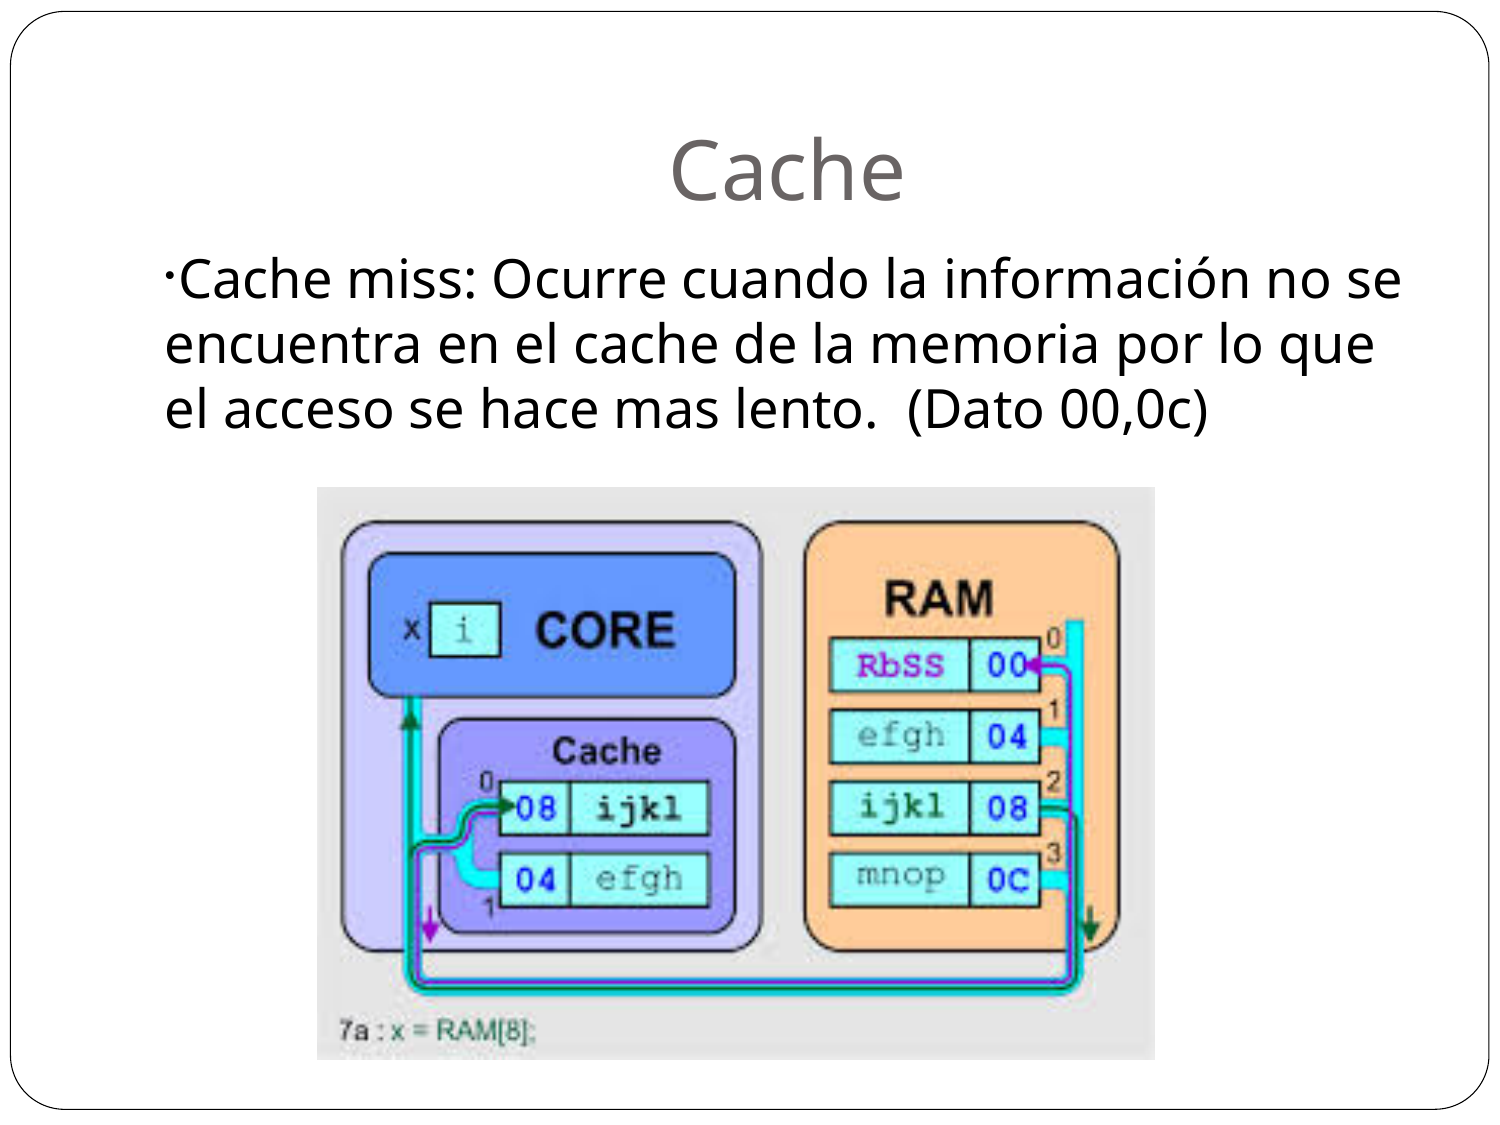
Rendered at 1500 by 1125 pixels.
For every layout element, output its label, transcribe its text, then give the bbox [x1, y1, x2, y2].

text_box Cache [150, 45, 1425, 233]
picture [316, 487, 1155, 1061]
text_box Cache miss: Ocurre cuando la información no se encuentra en el cache de la memoria por lo que el acceso se hace mas lento. (Dato 00,0c) [150, 237, 1425, 988]
